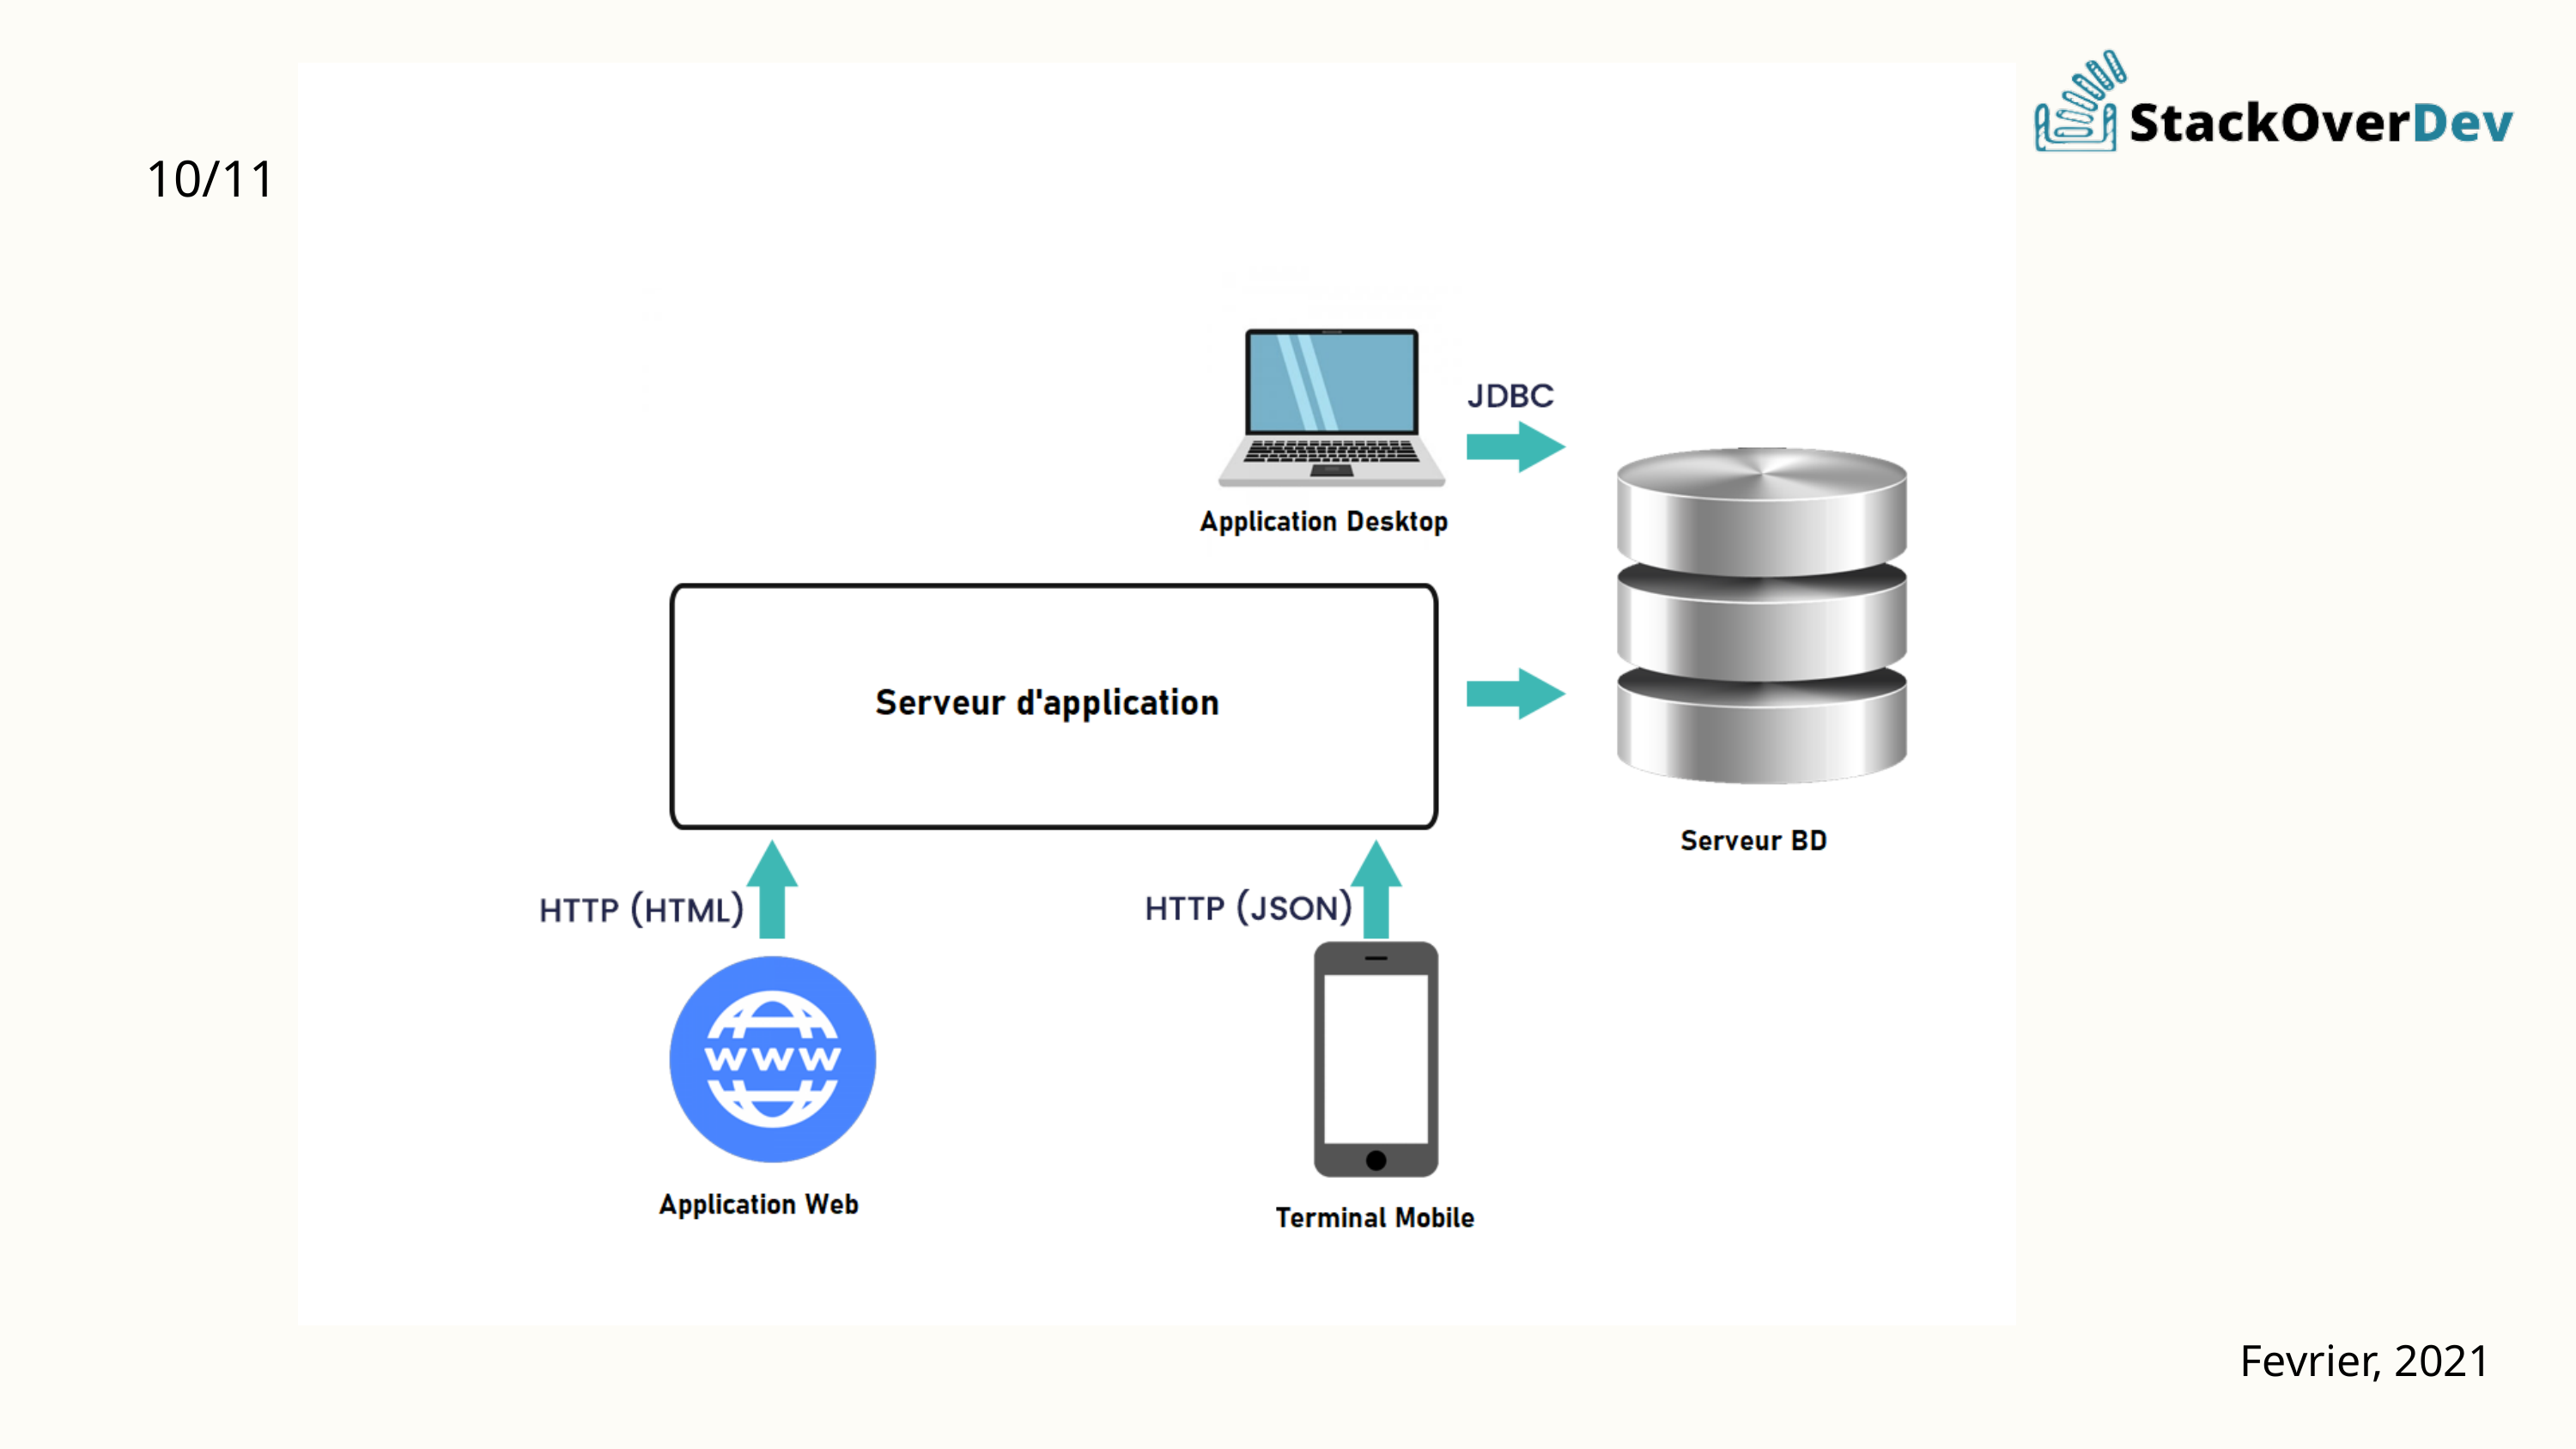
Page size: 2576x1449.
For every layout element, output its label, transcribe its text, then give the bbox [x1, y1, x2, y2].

picture [298, 36, 2576, 1325]
text_box Fevrier, 2021 [2167, 1325, 2493, 1385]
text_box 10/11 [145, 136, 294, 208]
